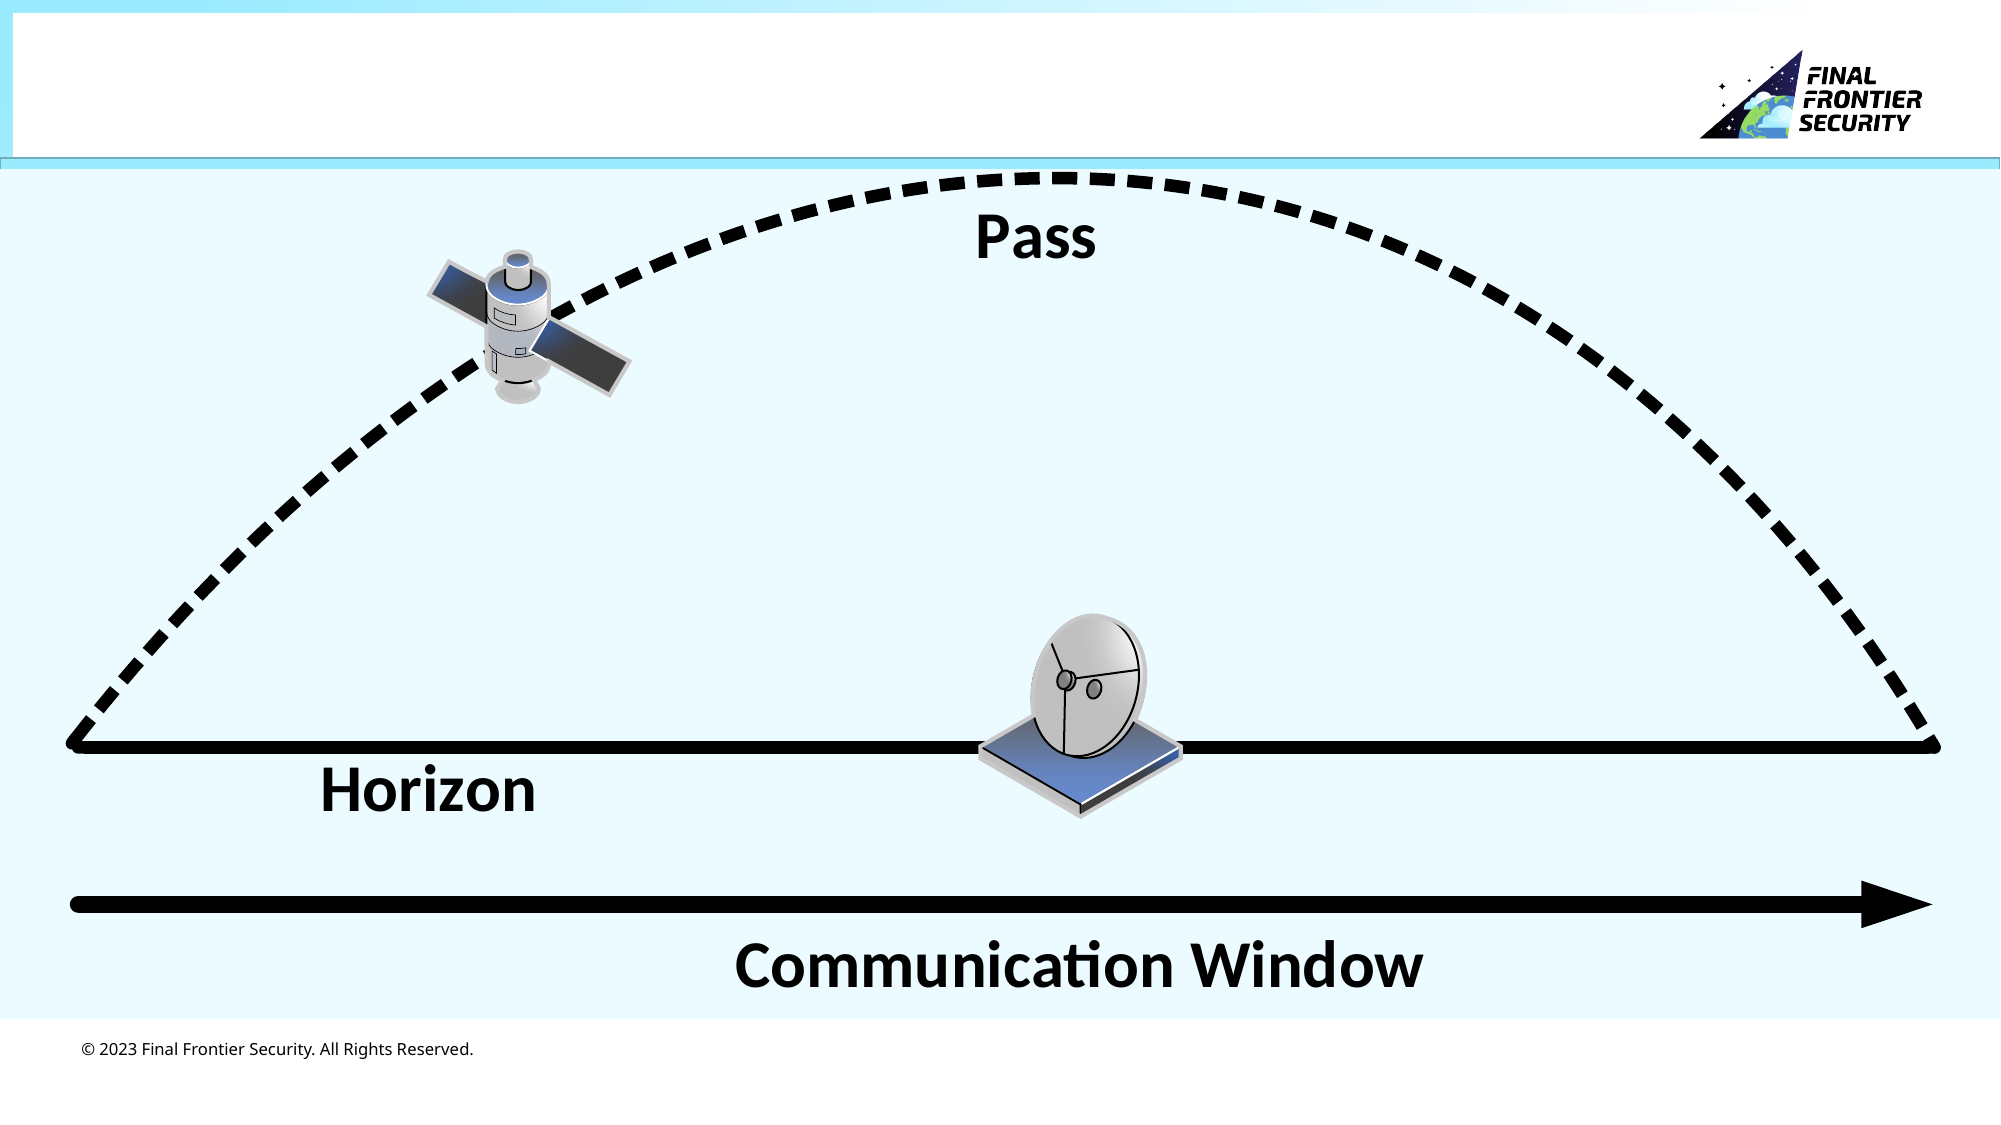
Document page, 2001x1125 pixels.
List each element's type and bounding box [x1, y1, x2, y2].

text_box [0, 157, 2000, 169]
picture [1690, 40, 1931, 148]
list [274, 1020, 2000, 1125]
text_box [0, 169, 2000, 1020]
